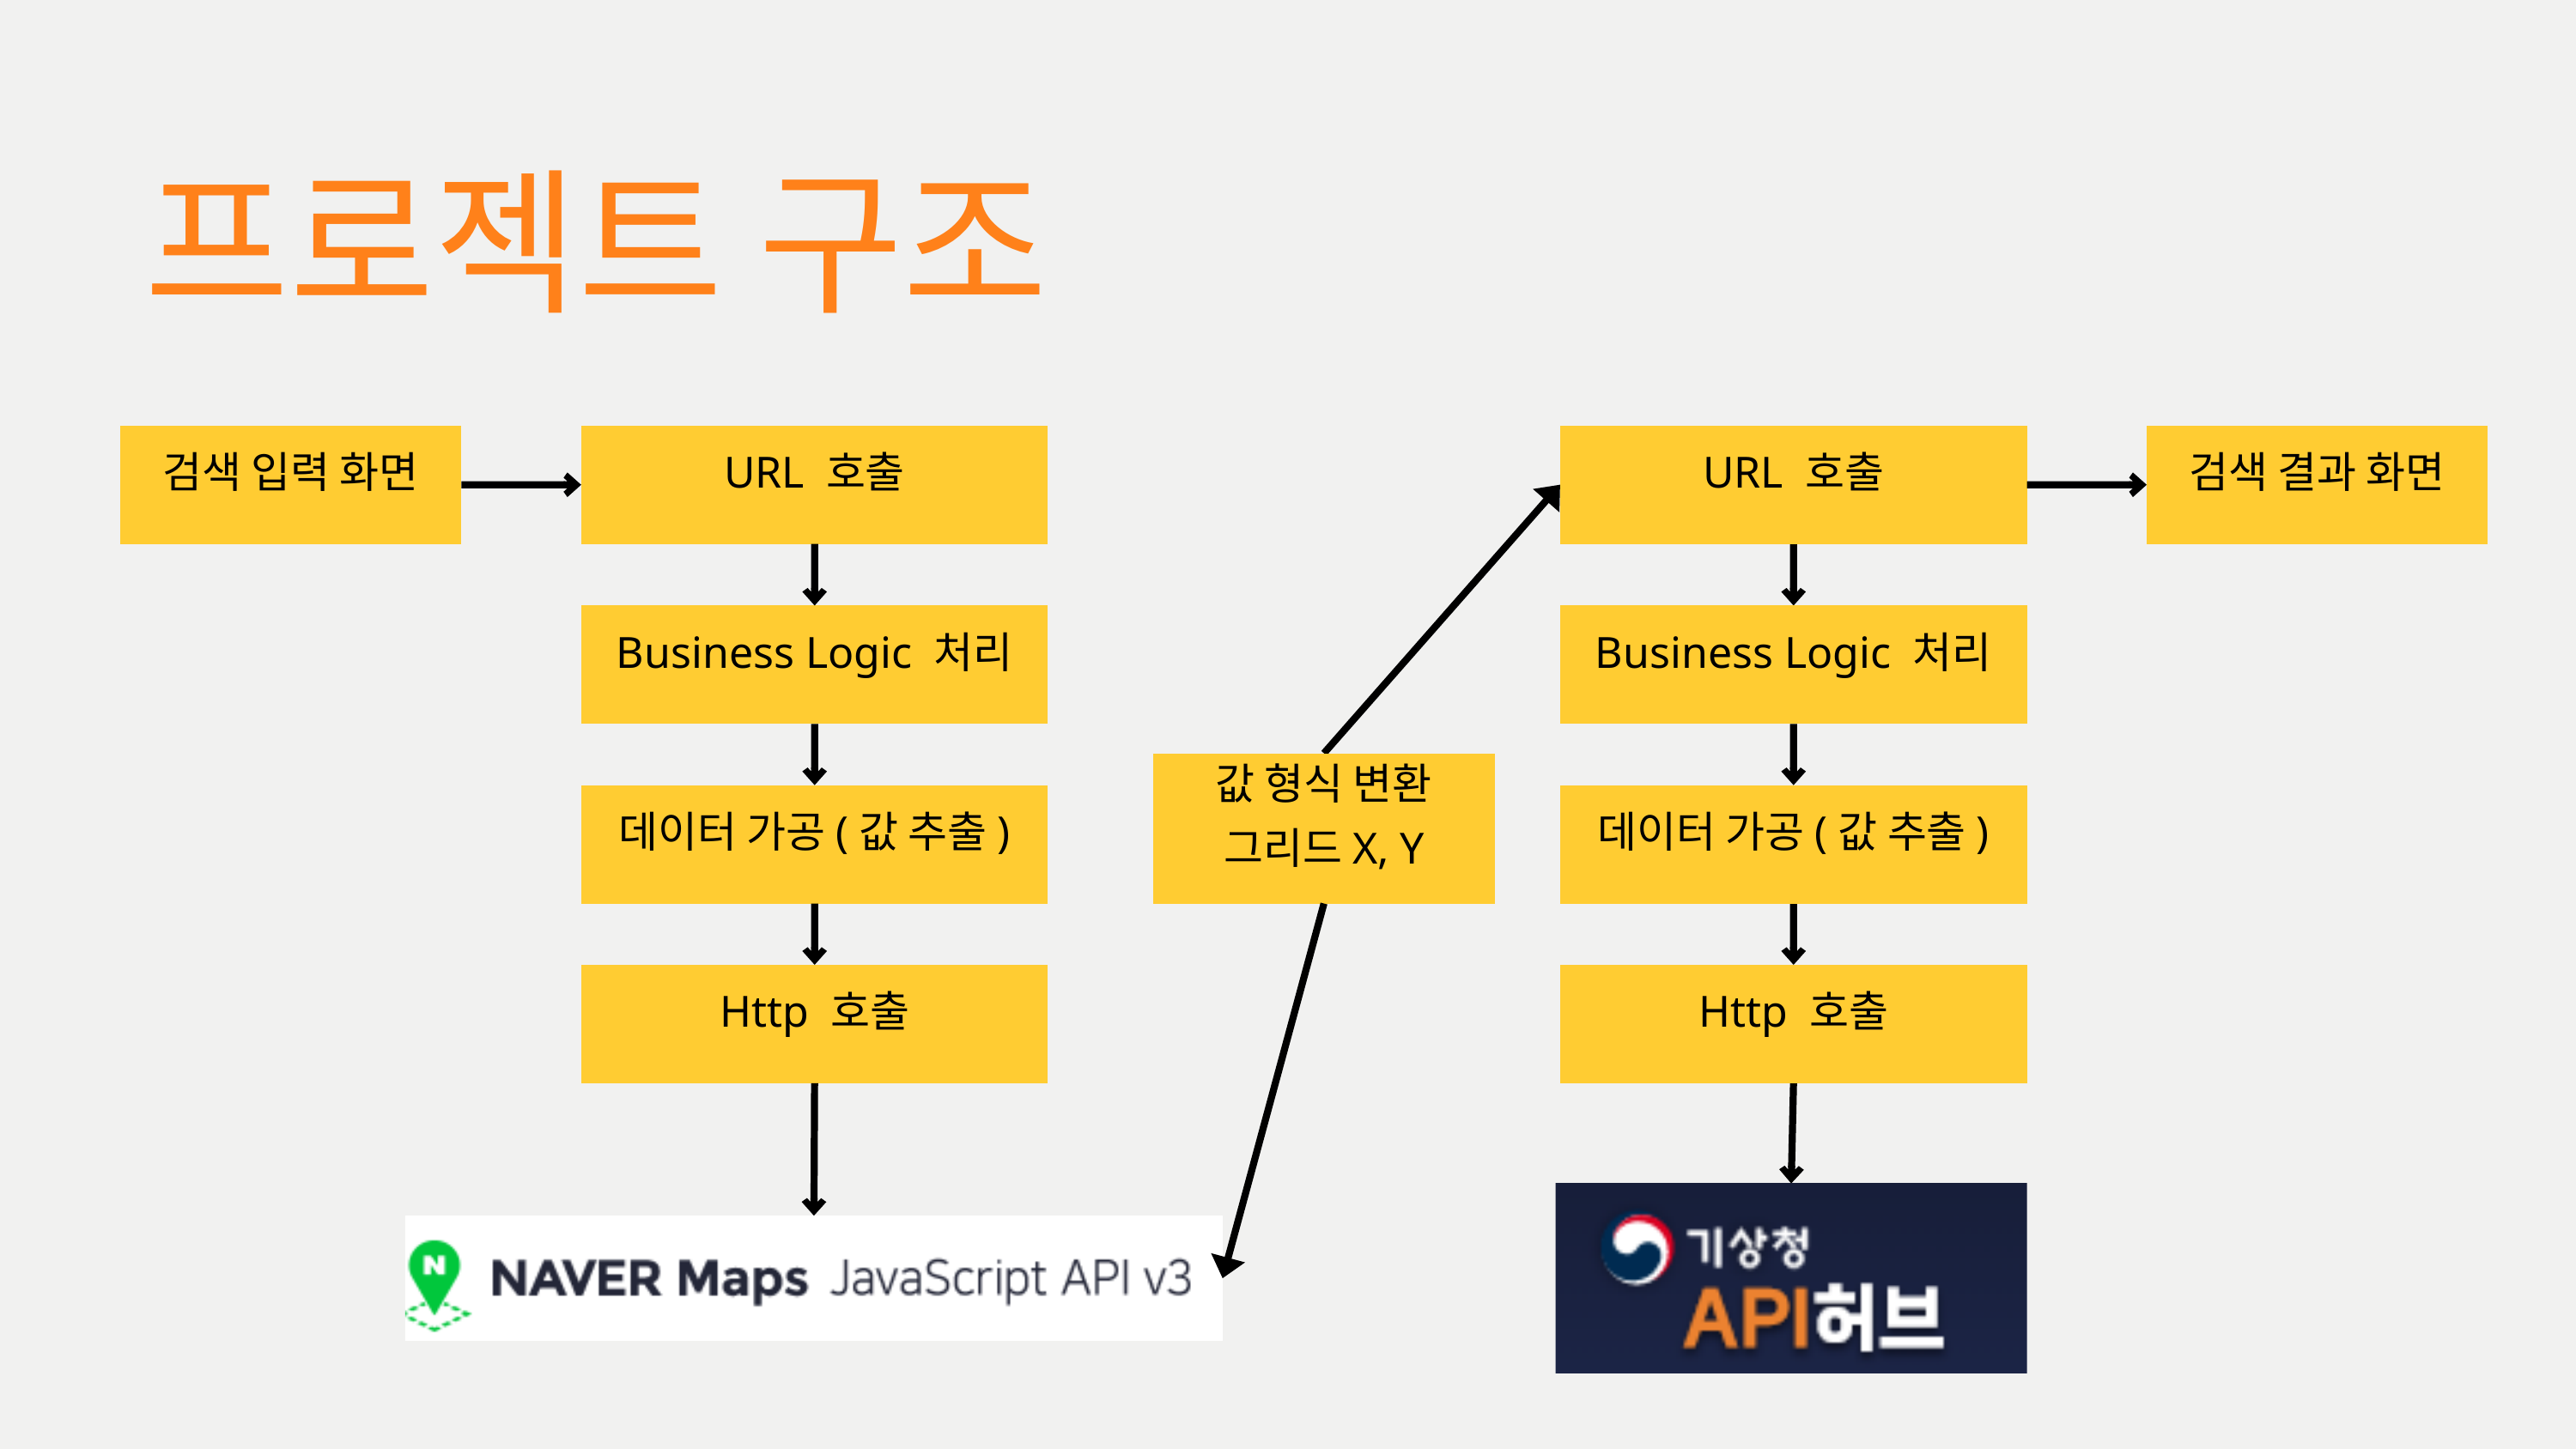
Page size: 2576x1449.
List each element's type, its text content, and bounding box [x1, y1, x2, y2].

text_box 프로젝트 구조 [144, 143, 1435, 333]
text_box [119, 425, 2488, 1373]
